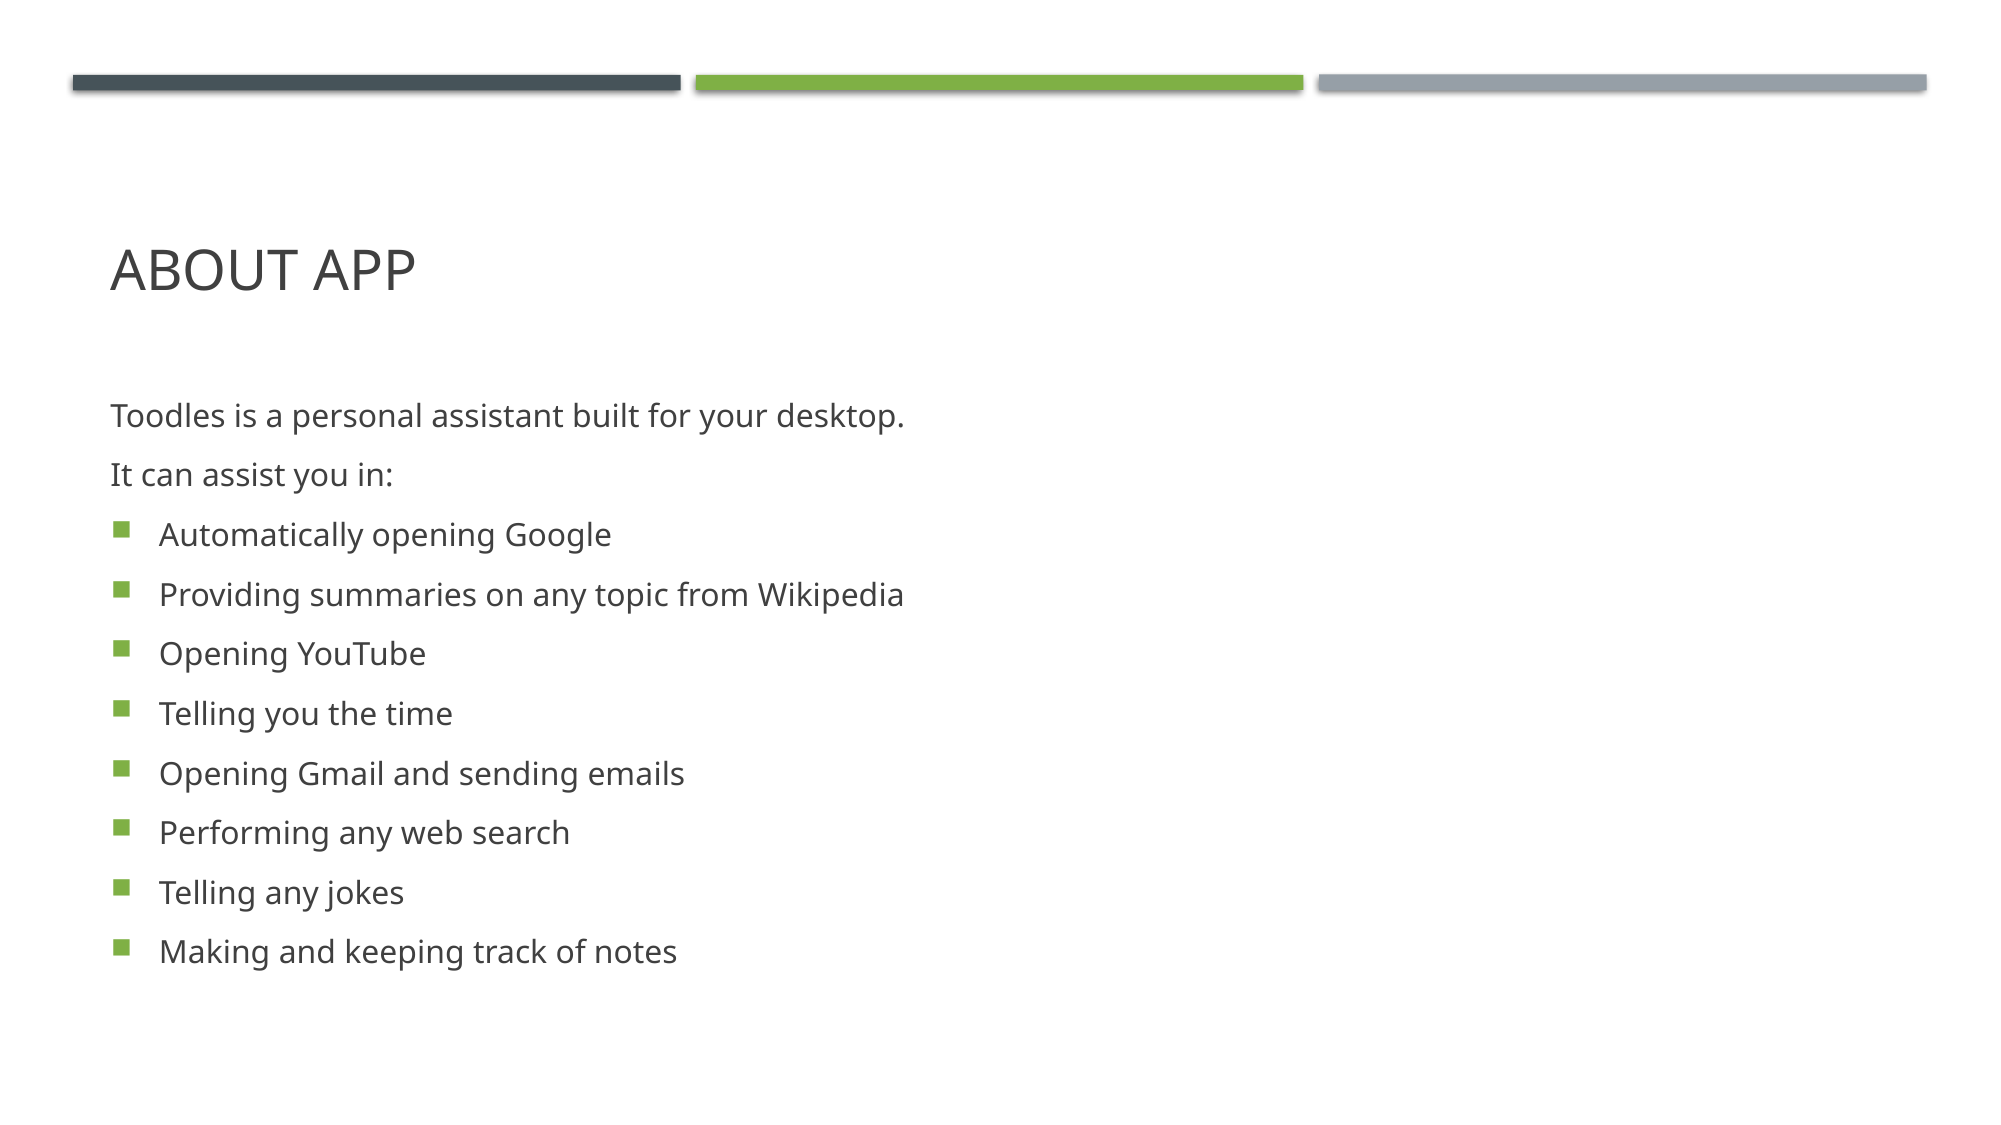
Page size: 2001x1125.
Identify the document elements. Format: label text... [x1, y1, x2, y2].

list Toodles is a personal assistant built for your desktop. It can assist you in: Automatically opening Google Providing summaries on any topic from Wikipedia Opening YouTube Telling you the time Opening Gmail and sending emails Performing any web search Telling any jokes Making and keeping track of notes [95, 383, 1905, 981]
title About app [95, 115, 1905, 311]
